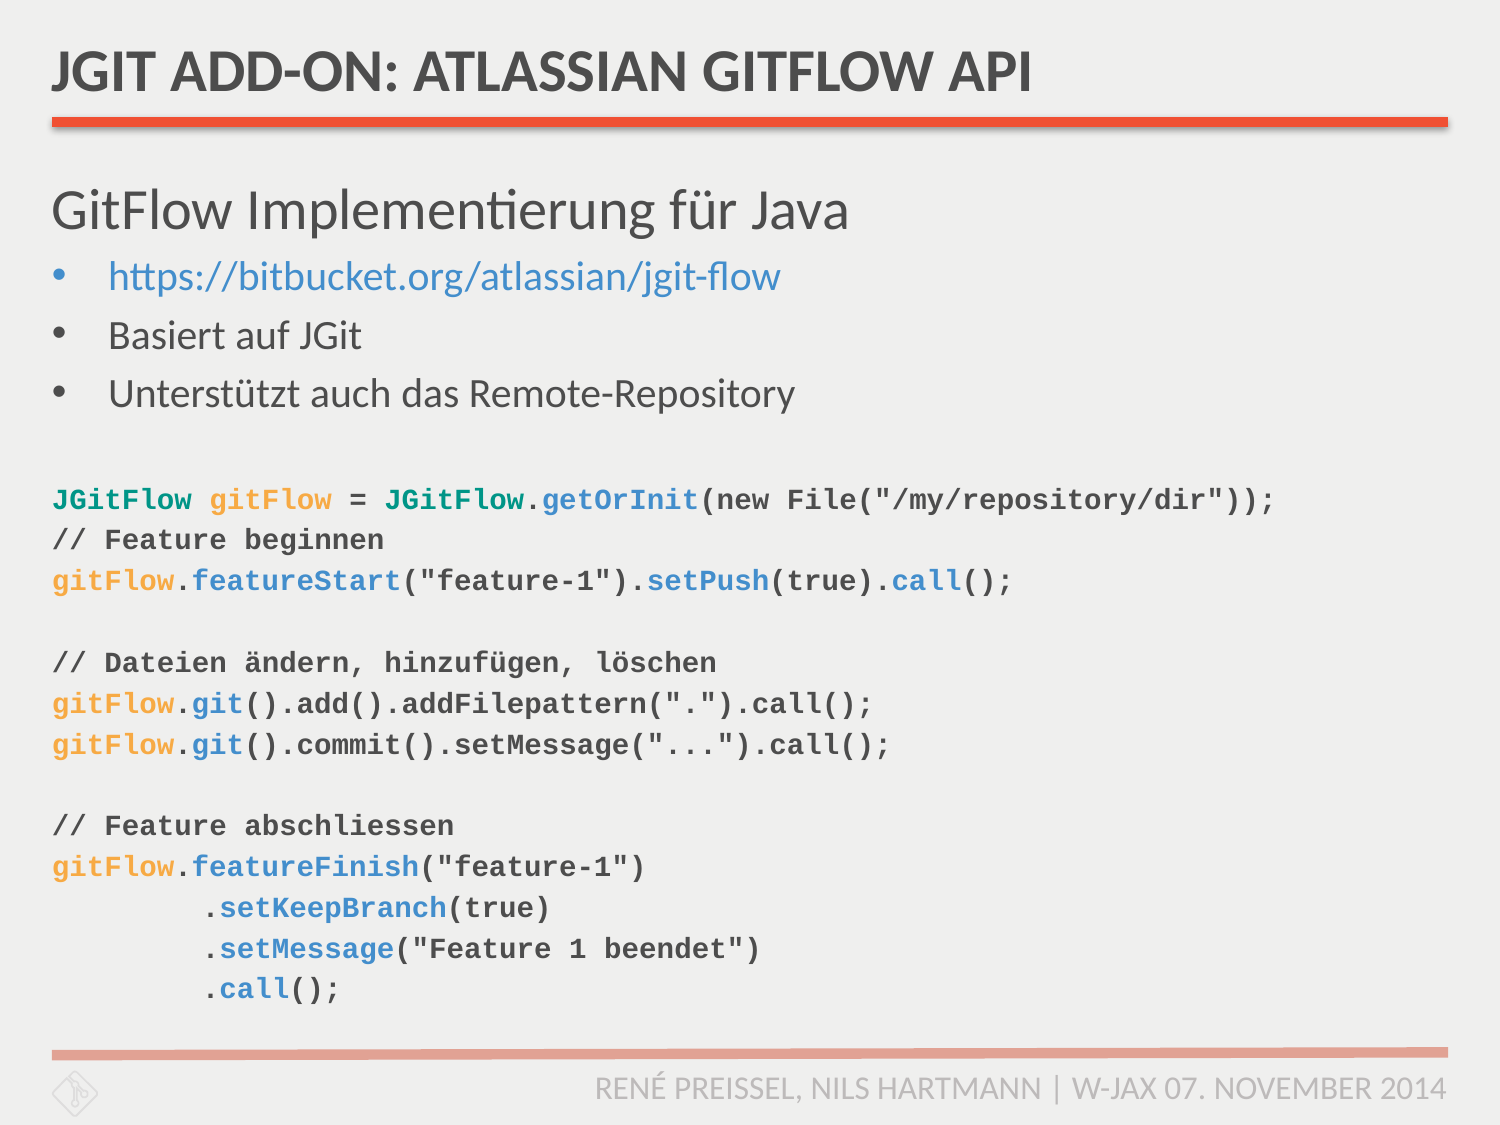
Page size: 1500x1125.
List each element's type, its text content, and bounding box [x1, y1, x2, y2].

title JGIT ADD-ON: ATLASSIAN GITFLOW API [51, 30, 1449, 104]
list GitFlow Implementierung für Java https://bitbucket.org/atlassian/jgit-flow Basiert auf JGit Unterstützt auch das Remote-Repository JGitFlow gitFlow = JGitFlow.getOrInit(new File("/my/repository/dir")); // Feature beginnen gitFlow.featureStart("feature-1").setPush(true).call(); // Dateien ändern, hinzufügen, löschen gitFlow.git().add().addFilepattern(".").call(); gitFlow.git().commit().setMessage("...").call(); // Feature abschliessen gitFlow.featureFinish("feature-1") .setKeepBranch(true) .setMessage("Feature 1 beendet") .call(); [51, 170, 1449, 1005]
